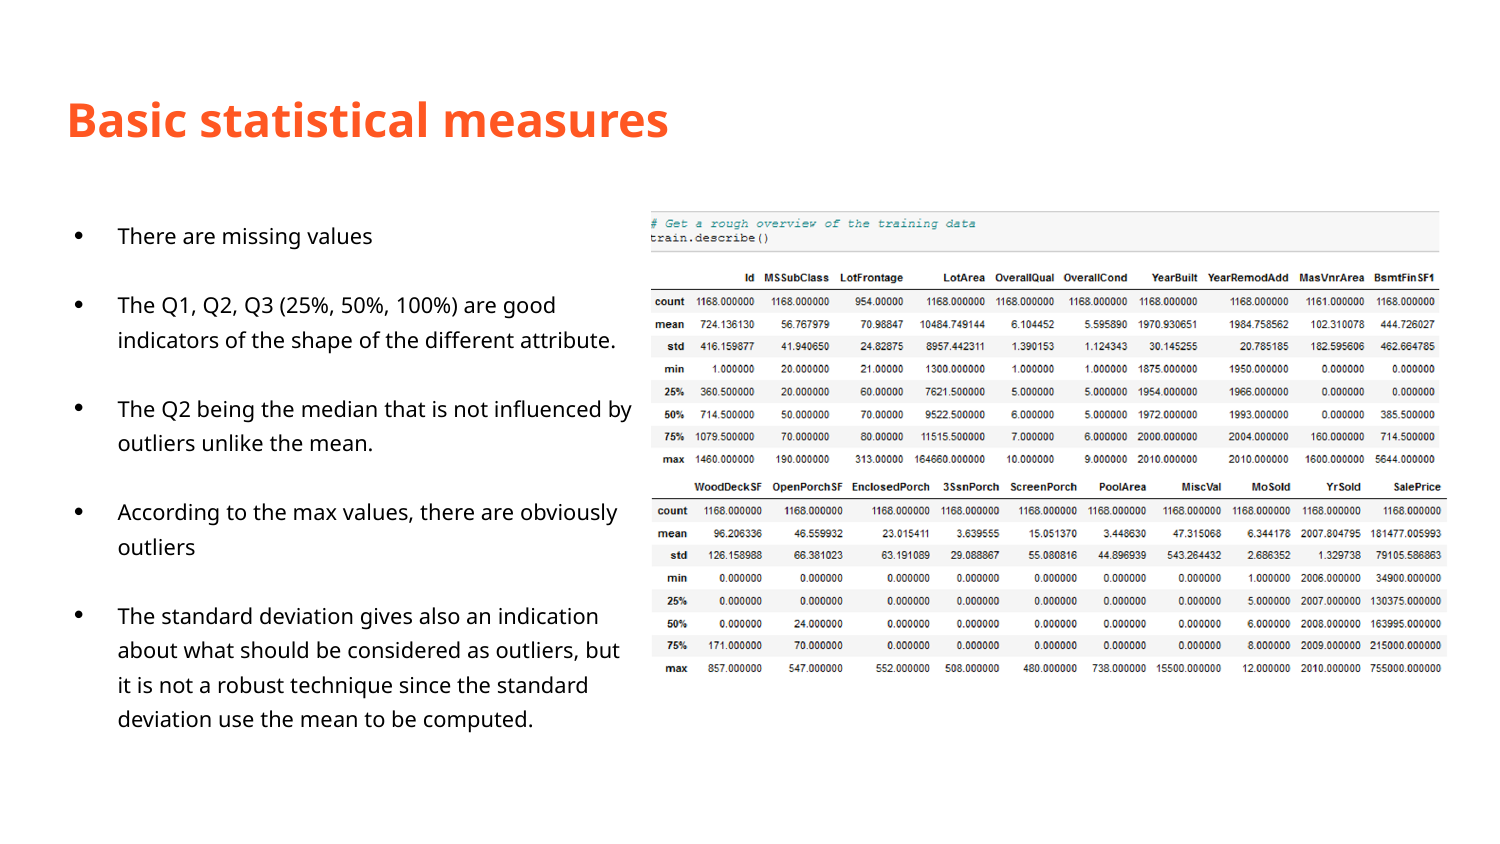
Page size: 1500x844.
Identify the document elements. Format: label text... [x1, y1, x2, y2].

picture [645, 211, 1451, 684]
title Basic statistical measures [51, 72, 1449, 167]
list There are missing values The Q1, Q2, Q3 (25%, 50%, 100%) are good indicators of the shape of the different attribute. The Q2 being the median that is not influenced by outliers unlike the mean. According to the max values, there are obviously outliers The standard deviation gives also an indication about what should be considered as outliers, but it is not a robust technique since the standard deviation use the mean to be computed. [31, 201, 650, 763]
